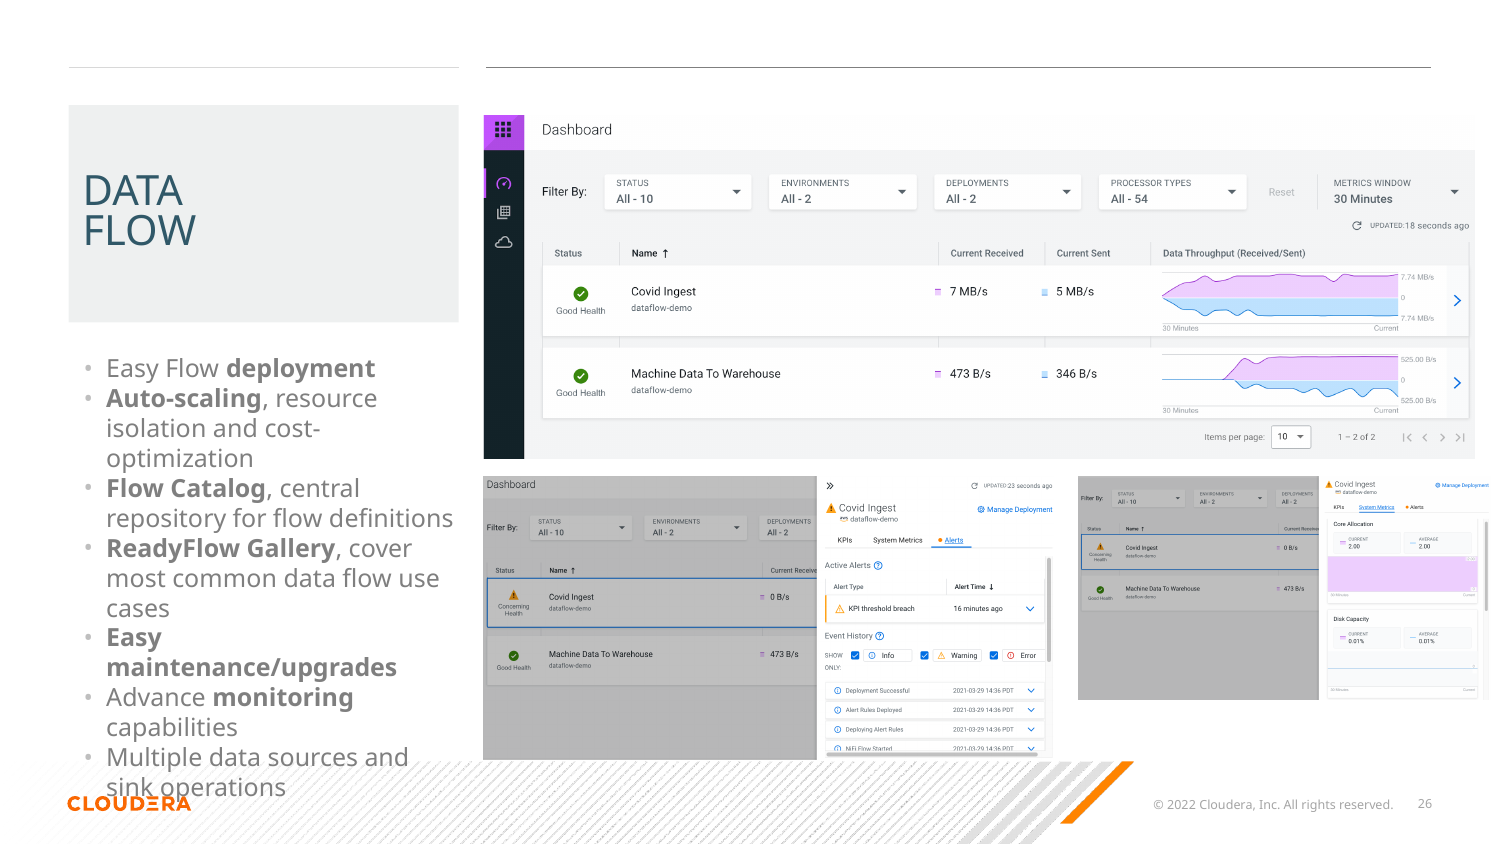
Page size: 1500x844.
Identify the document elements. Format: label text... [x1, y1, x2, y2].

picture [1078, 476, 1491, 701]
list Easy Flow deployment Auto-scaling, resource isolation and cost-optimization Flow Catalog, central repository for flow definitions ReadyFlow Gallery, cover most common data flow use cases Easy maintenance/upgrades Advance monitoring capabilities Multiple data sources and sink operations [68, 345, 459, 735]
picture [483, 114, 1476, 460]
picture [483, 476, 1054, 760]
picture [0, 761, 1134, 844]
title DATA FLOW [82, 120, 443, 308]
